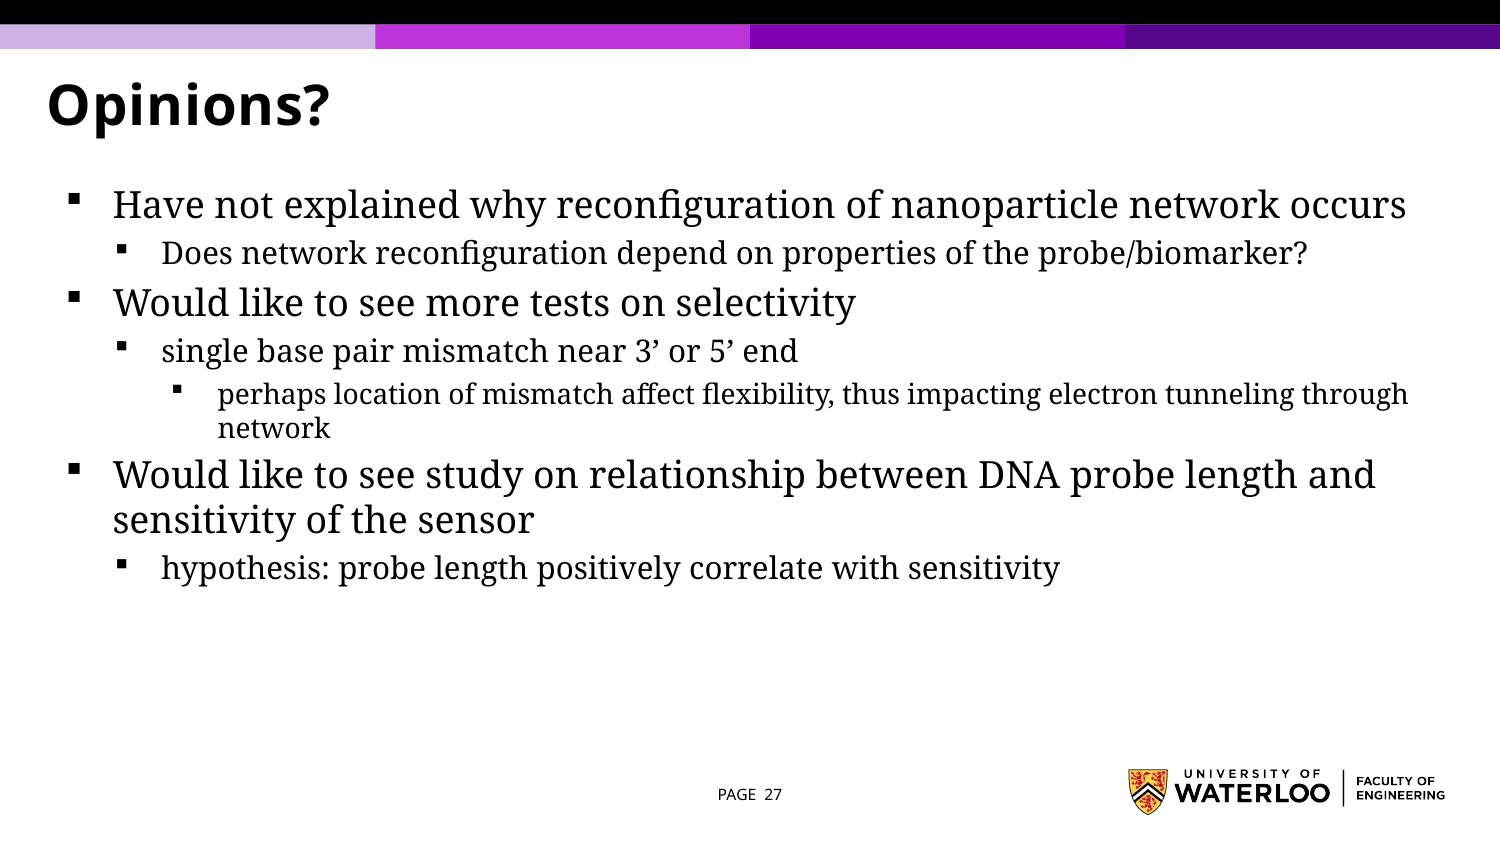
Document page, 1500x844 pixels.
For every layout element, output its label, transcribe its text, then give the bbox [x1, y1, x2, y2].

list Have not explained why reconfiguration of nanoparticle network occurs Does network reconfiguration depend on properties of the probe/biomarker? Would like to see more tests on selectivity single base pair mismatch near 3’ or 5’ end perhaps location of mismatch affect flexibility, thus impacting electron tunneling through network Would like to see study on relationship between DNA probe length and sensitivity of the sensor hypothesis: probe length positively correlate with sensitivity [31, 173, 1456, 740]
picture [1085, 736, 1487, 844]
slide_number PAGE 27 [687, 779, 813, 811]
title Opinions? [31, 53, 1456, 164]
